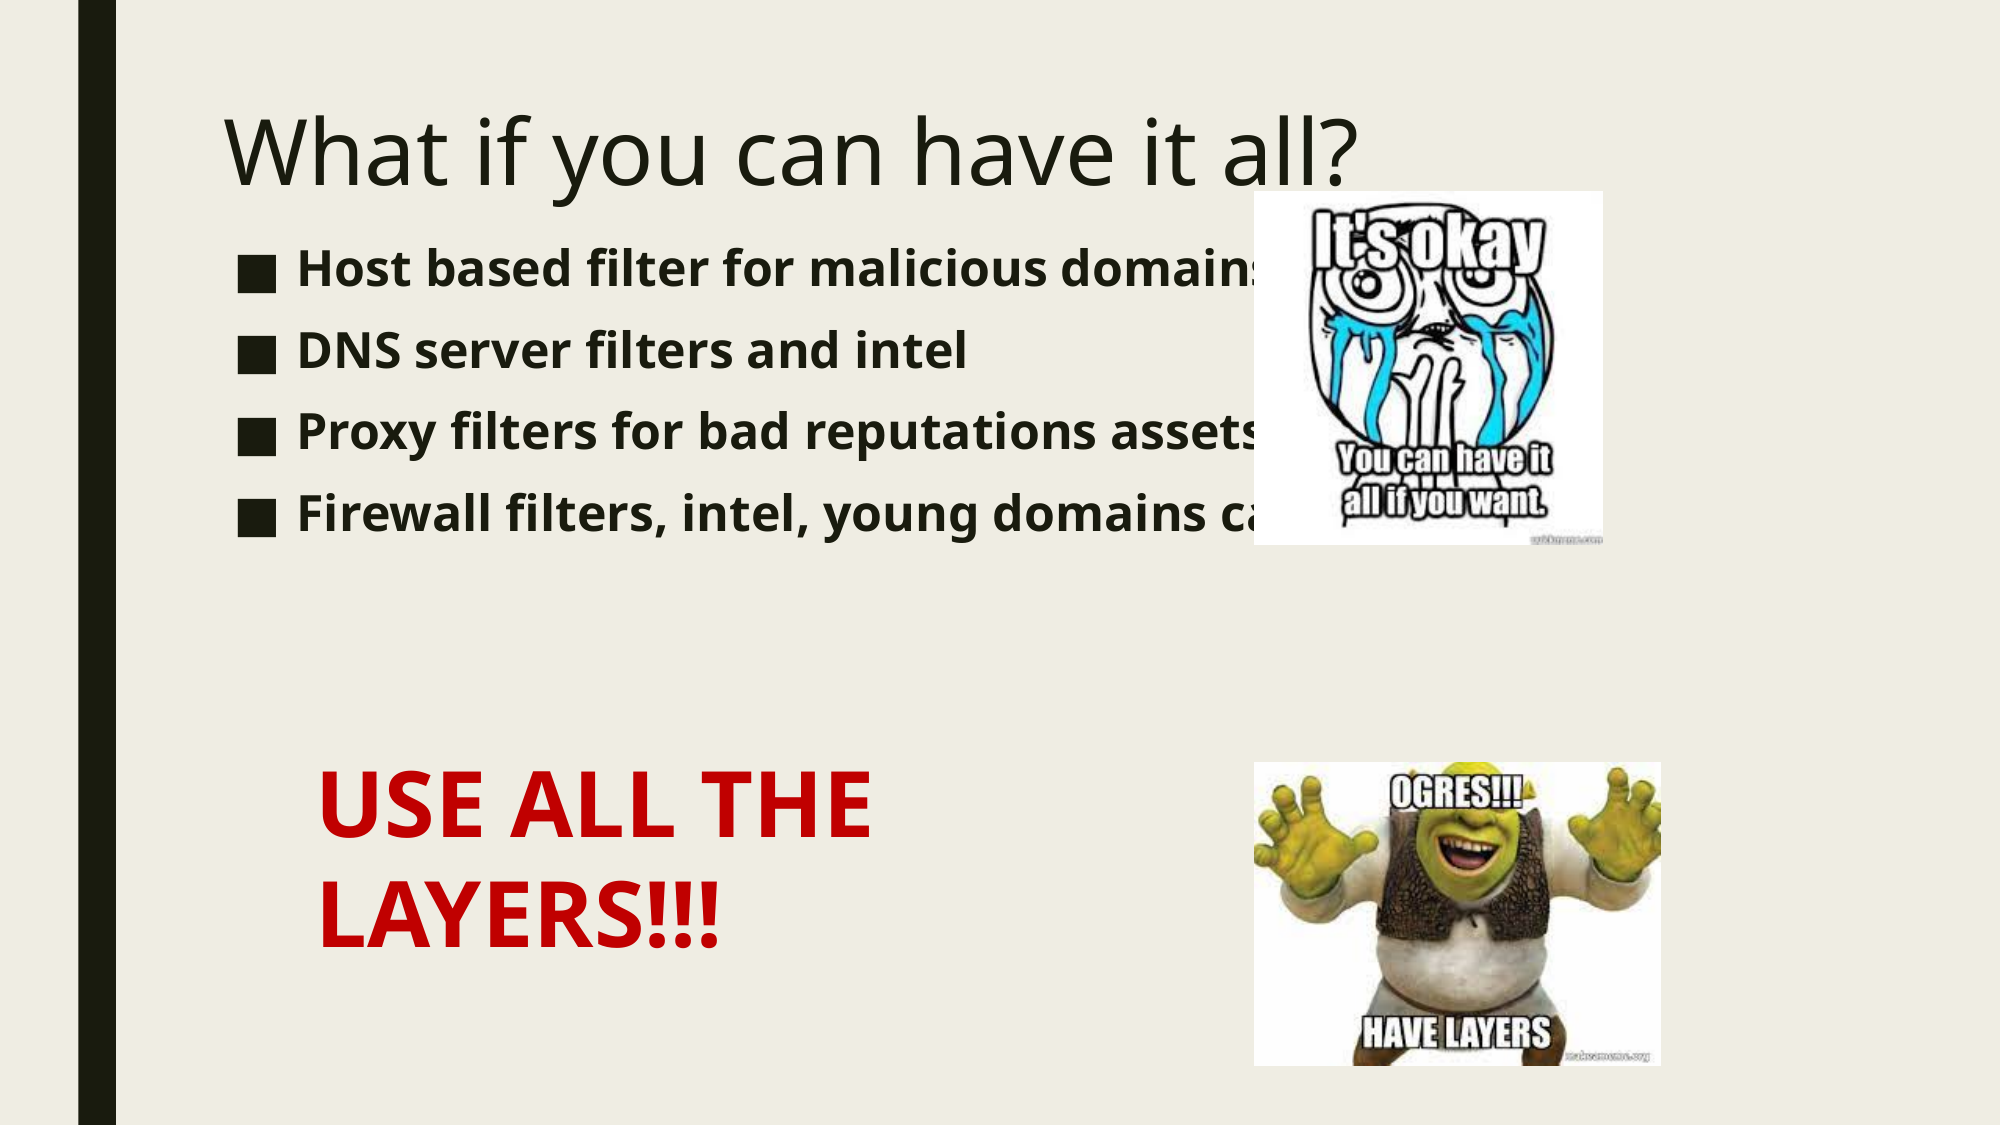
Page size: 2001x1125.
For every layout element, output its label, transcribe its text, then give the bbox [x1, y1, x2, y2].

text_box USE ALL THE LAYERS!!! [300, 738, 1264, 974]
list Host based filter for malicious domains DNS server filters and intel Proxy filters for bad reputations assets Firewall filters, intel, young domains cap [218, 234, 1511, 822]
title What if you can have it all? [208, 99, 1415, 343]
picture [1254, 191, 1603, 545]
picture [1254, 762, 1661, 1066]
